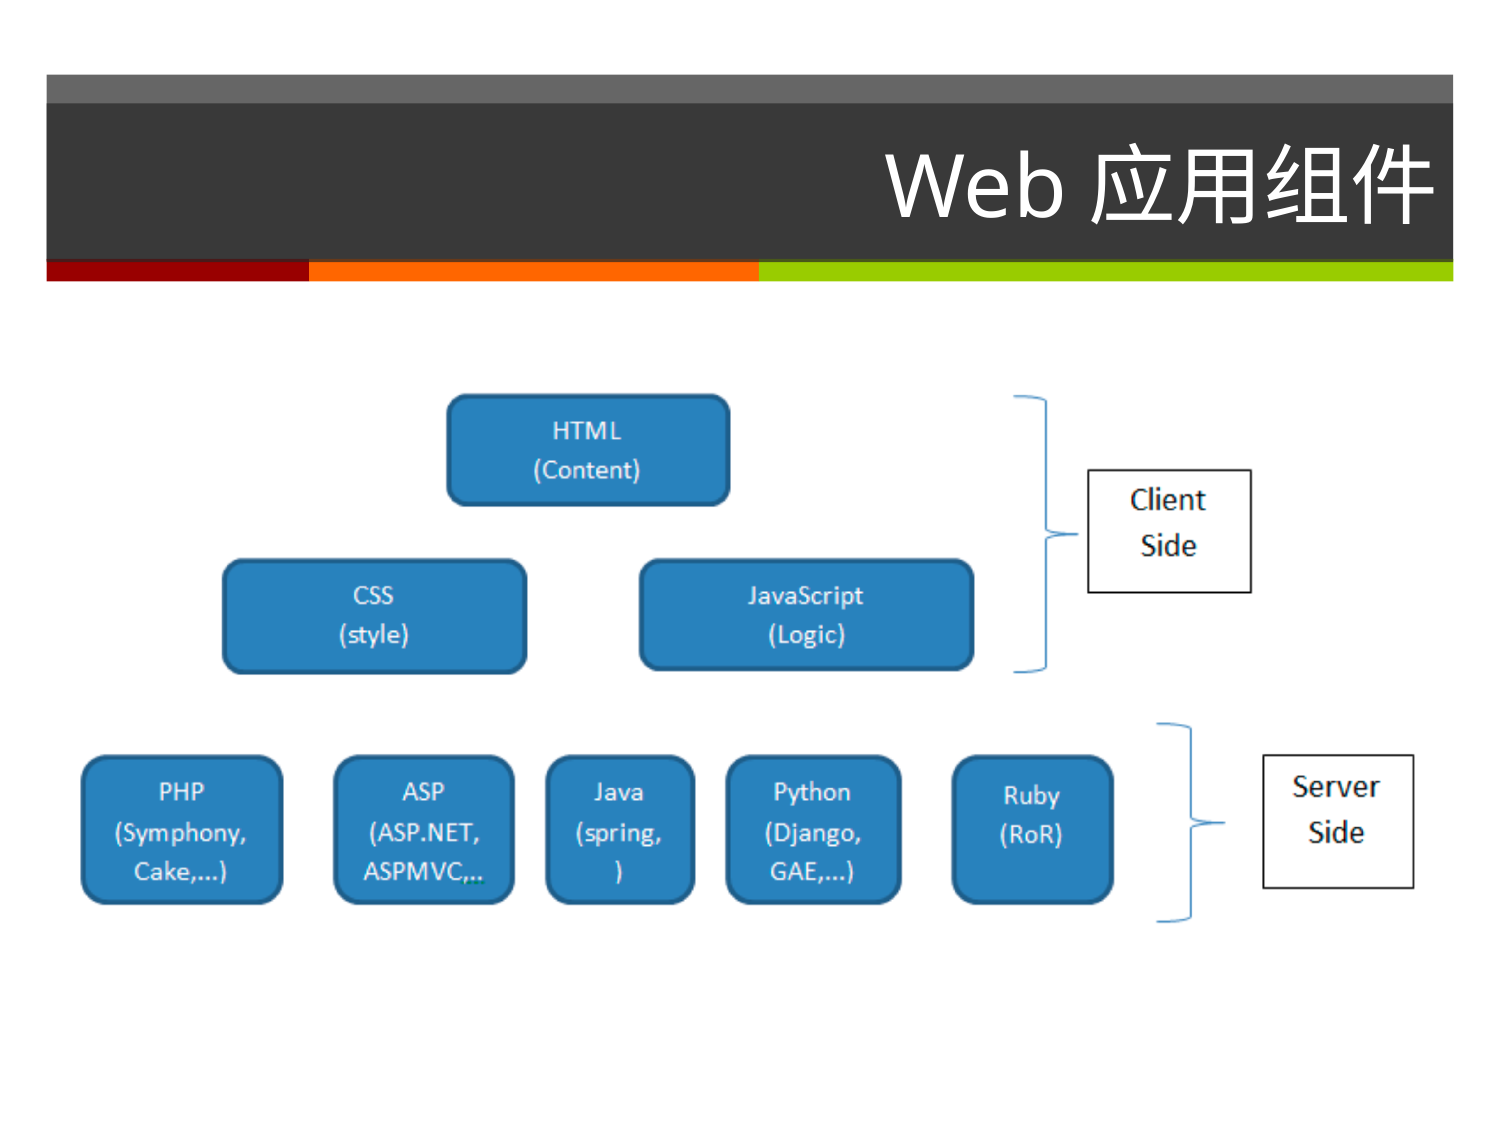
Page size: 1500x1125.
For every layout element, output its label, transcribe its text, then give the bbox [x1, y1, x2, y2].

title Web应用组件 [46, 103, 1454, 263]
picture [71, 325, 1431, 981]
